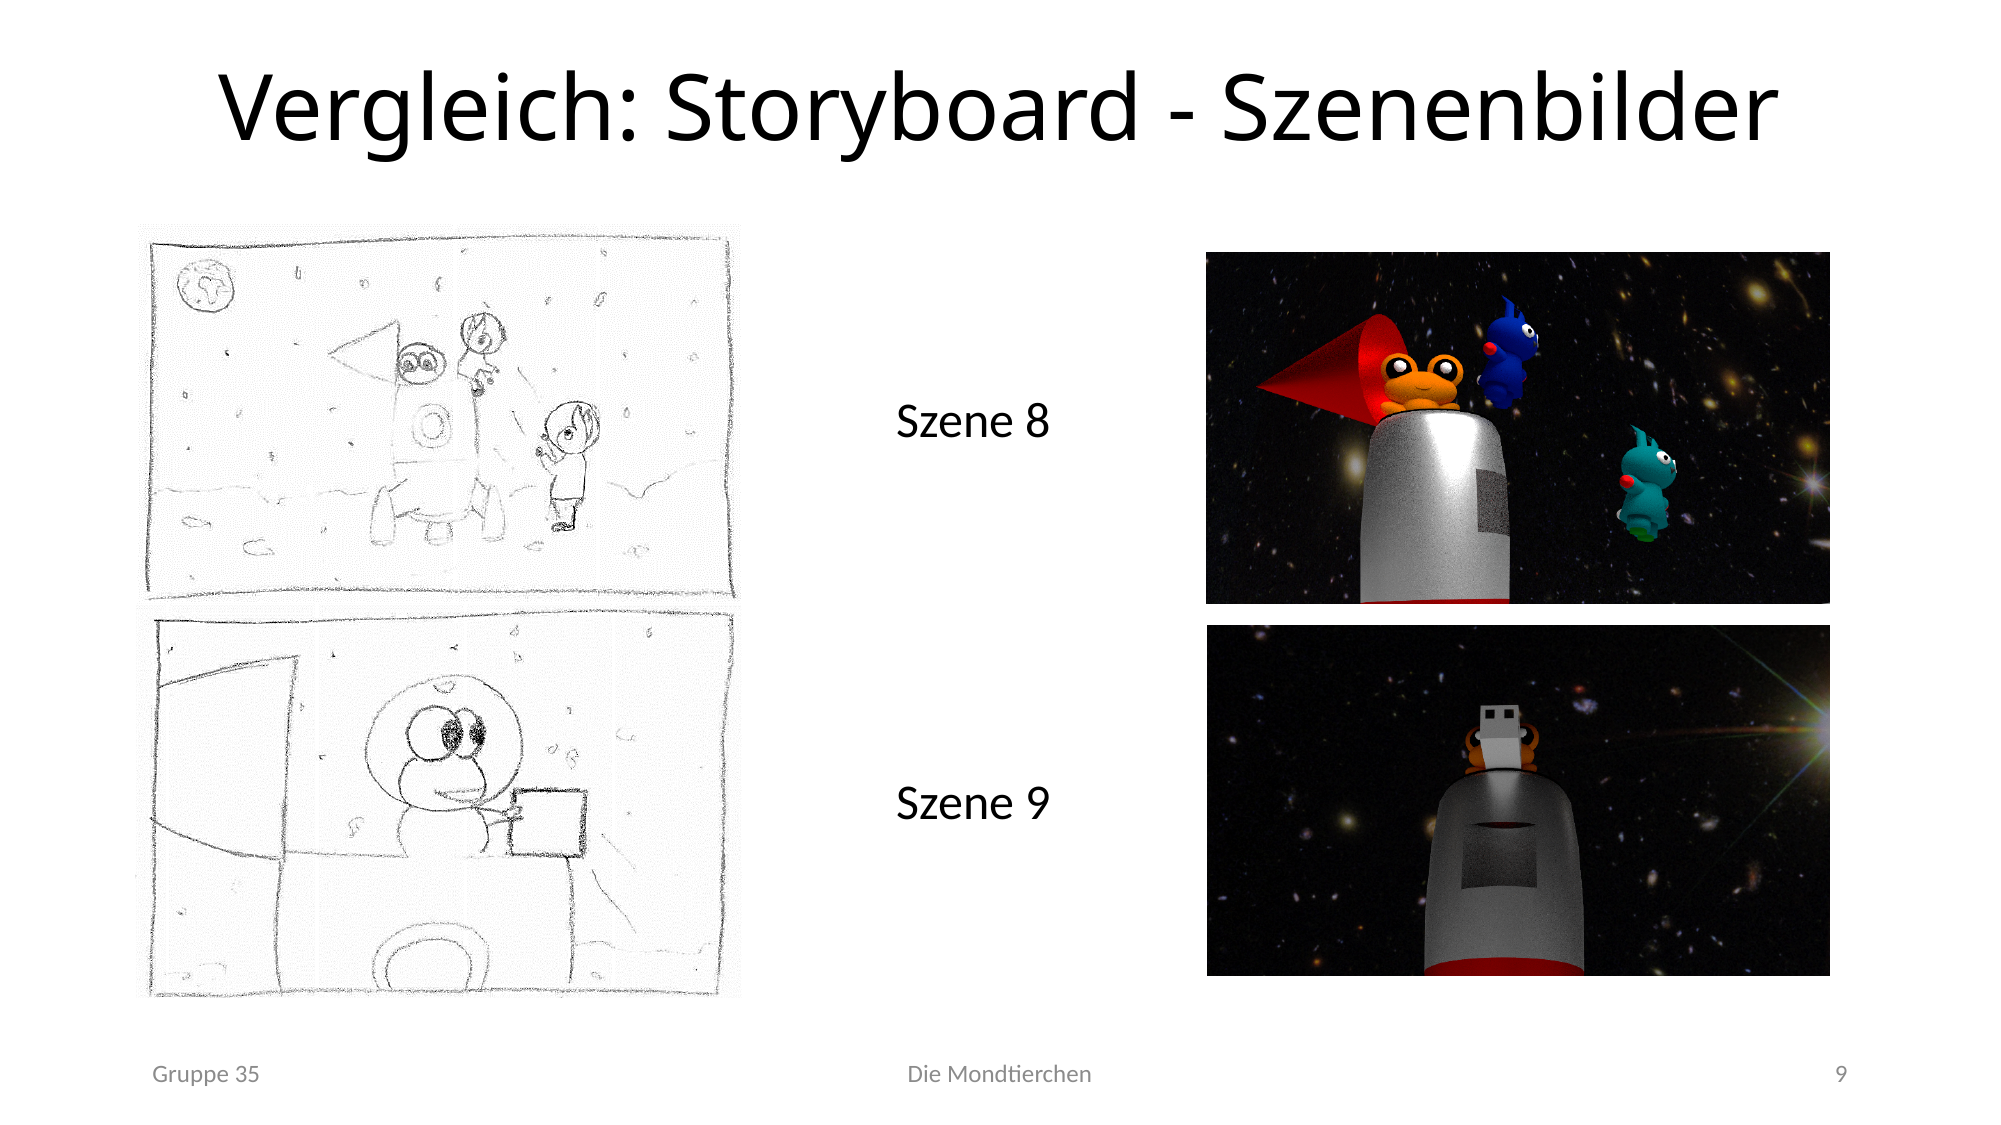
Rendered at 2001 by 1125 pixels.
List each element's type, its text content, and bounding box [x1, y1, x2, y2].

title Vergleich: Storyboard - Szenenbilder [137, 2, 1863, 220]
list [137, 222, 742, 602]
picture [1206, 252, 1830, 604]
slide_number 9 [1412, 1042, 1863, 1103]
picture [135, 602, 742, 998]
text_box Szene 9 [881, 762, 1066, 837]
picture [1207, 625, 1830, 976]
text_box Szene 8 [881, 379, 1066, 455]
slide_number Gruppe 35 [137, 1042, 588, 1103]
footer Die Mondtierchen [662, 1042, 1338, 1103]
